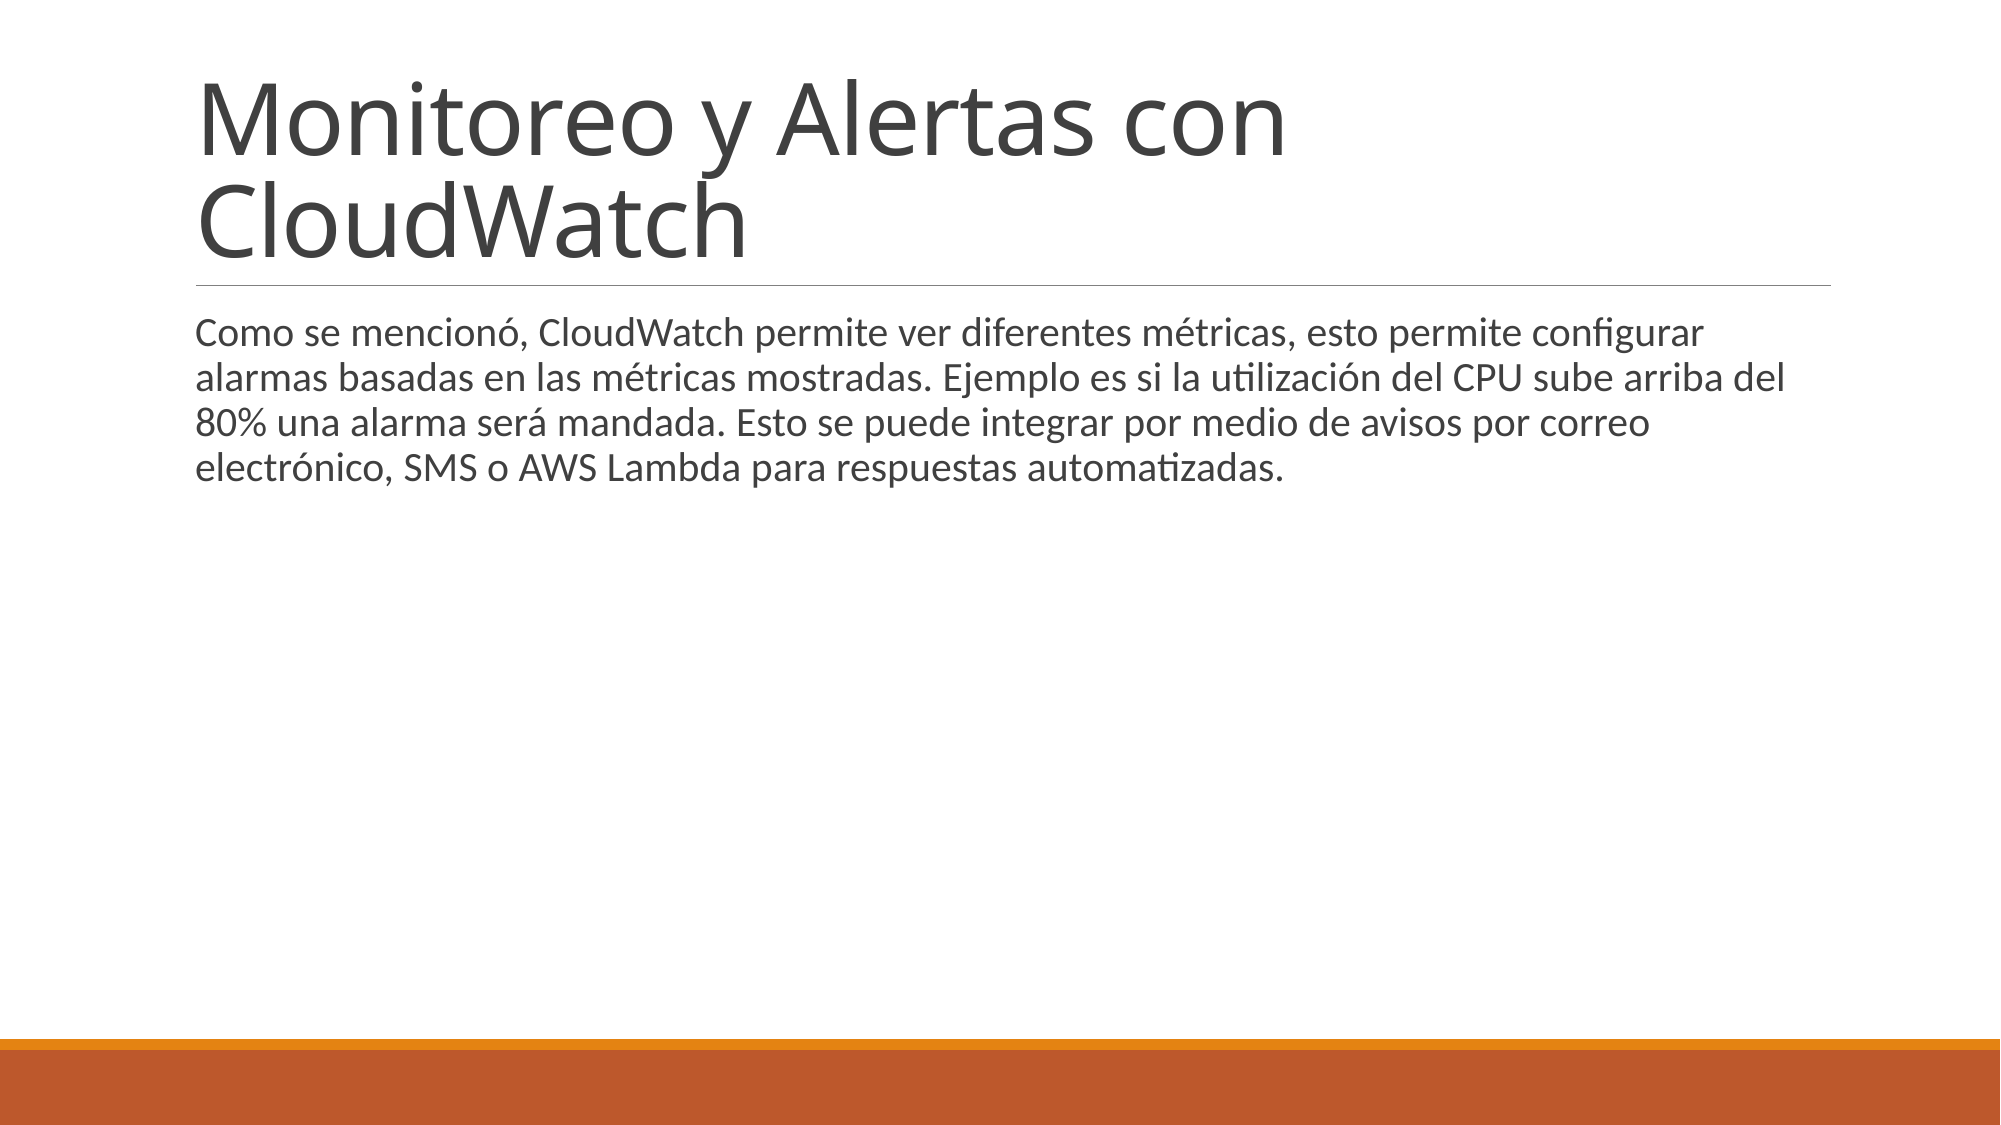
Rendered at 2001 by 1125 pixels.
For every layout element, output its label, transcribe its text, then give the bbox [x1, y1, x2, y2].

title Monitoreo y Alertas con CloudWatch [180, 47, 1830, 285]
list Como se mencionó, CloudWatch permite ver diferentes métricas, esto permite configurar alarmas basadas en las métricas mostradas. Ejemplo es si la utilización del CPU sube arriba del 80% una alarma será mandada. Esto se puede integrar por medio de avisos por correo electrónico, SMS o AWS Lambda para respuestas automatizadas. [180, 302, 1830, 963]
